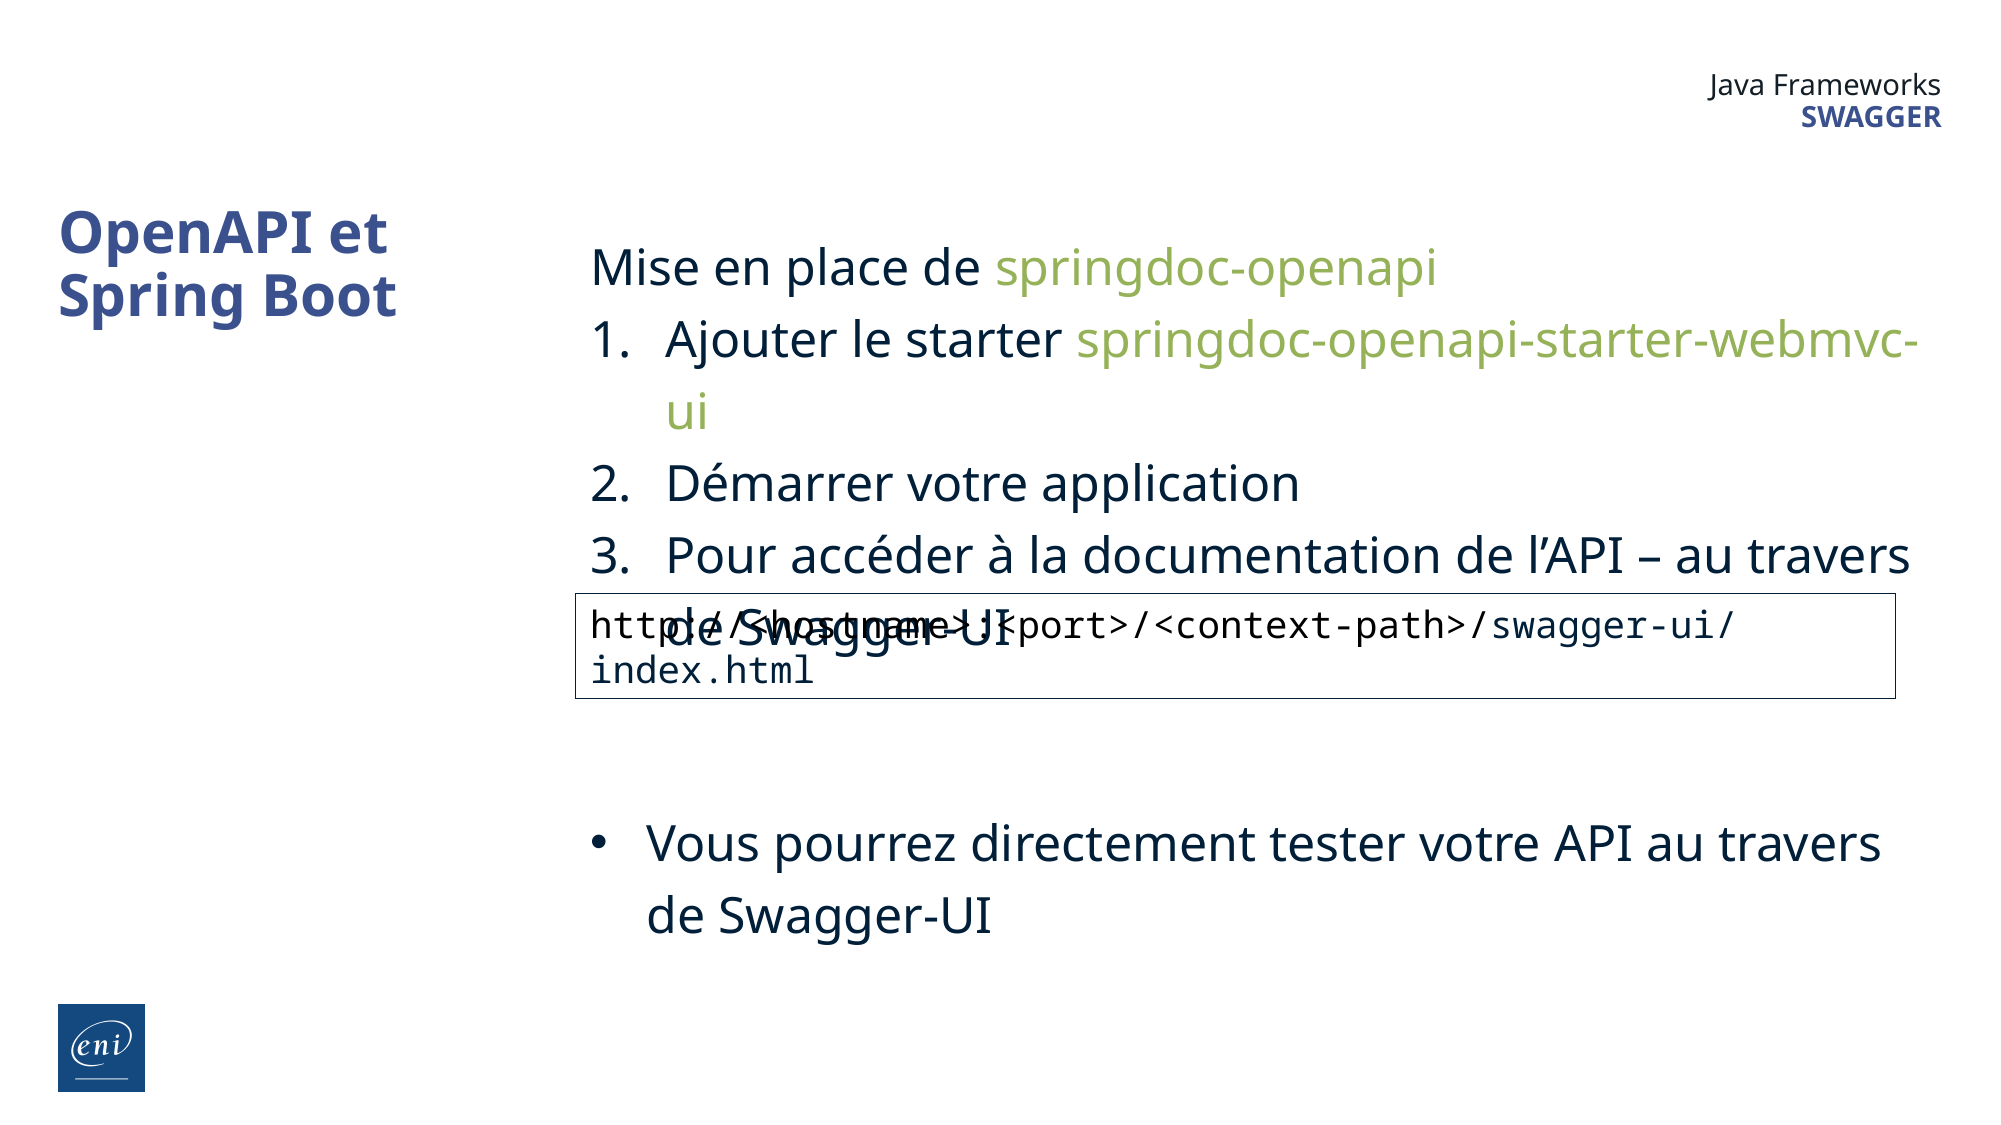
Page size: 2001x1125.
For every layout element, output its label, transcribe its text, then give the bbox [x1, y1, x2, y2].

picture [58, 1004, 145, 1092]
text_box http://<hostname>:<port>/<context-path>/swagger-ui/index.html [575, 593, 1896, 699]
text_box Mise en place de springdoc-openapi Ajouter le starter springdoc-openapi-starter-webmvc-ui Démarrer votre application Pour accéder à la documentation de l’API – au travers de Swagger-UI Vous pourrez directement tester votre API au travers de Swagger-UI [575, 215, 1942, 951]
text_box Java Frameworks Swagger [627, 70, 1942, 160]
text_box OpenAPI et Spring Boot [58, 203, 526, 929]
